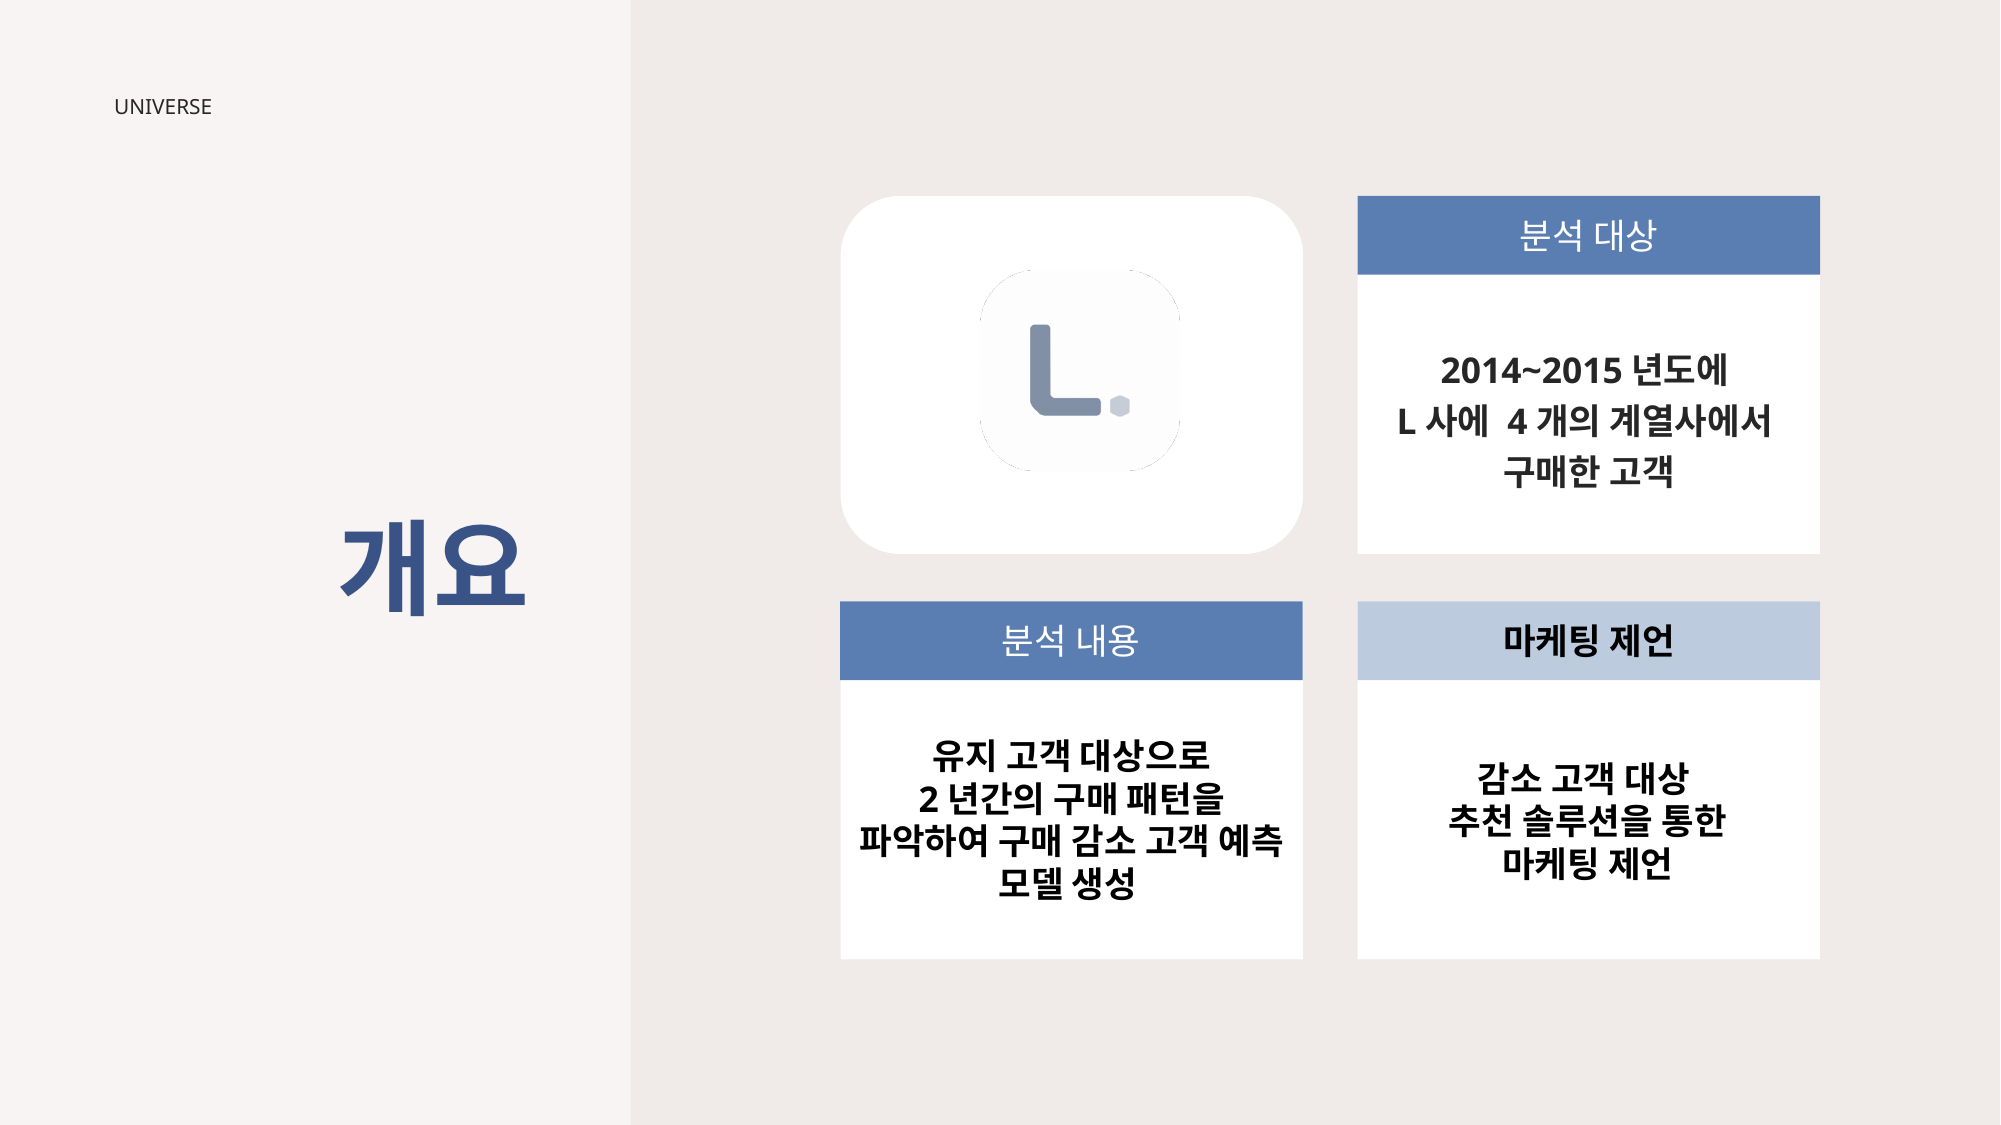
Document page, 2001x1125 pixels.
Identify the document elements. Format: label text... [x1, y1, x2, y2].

text_box [840, 195, 1304, 554]
text_box [1357, 681, 1821, 960]
text_box 분석 대상 [1357, 195, 1821, 275]
text_box 분석 내용 [840, 601, 1303, 681]
text_box 감소 고객 대상 추천 솔루션을 통한 마케팅 제언 [1409, 749, 1767, 892]
text_box 2014~2015년도에 L사에 4개의 계열사에서 구매한 고객 [1357, 275, 1821, 557]
text_box 마케팅 제언 [1357, 601, 1821, 681]
text_box [630, 0, 2000, 1125]
picture [979, 270, 1181, 471]
text_box 유지 고객 대상으로 2년간의 구매 패턴을 파악하여 구매 감소 고객 예측 모델 생성 [840, 678, 1304, 961]
text_box UNIVERSE [99, 86, 1067, 127]
title 개요 [0, 495, 868, 630]
